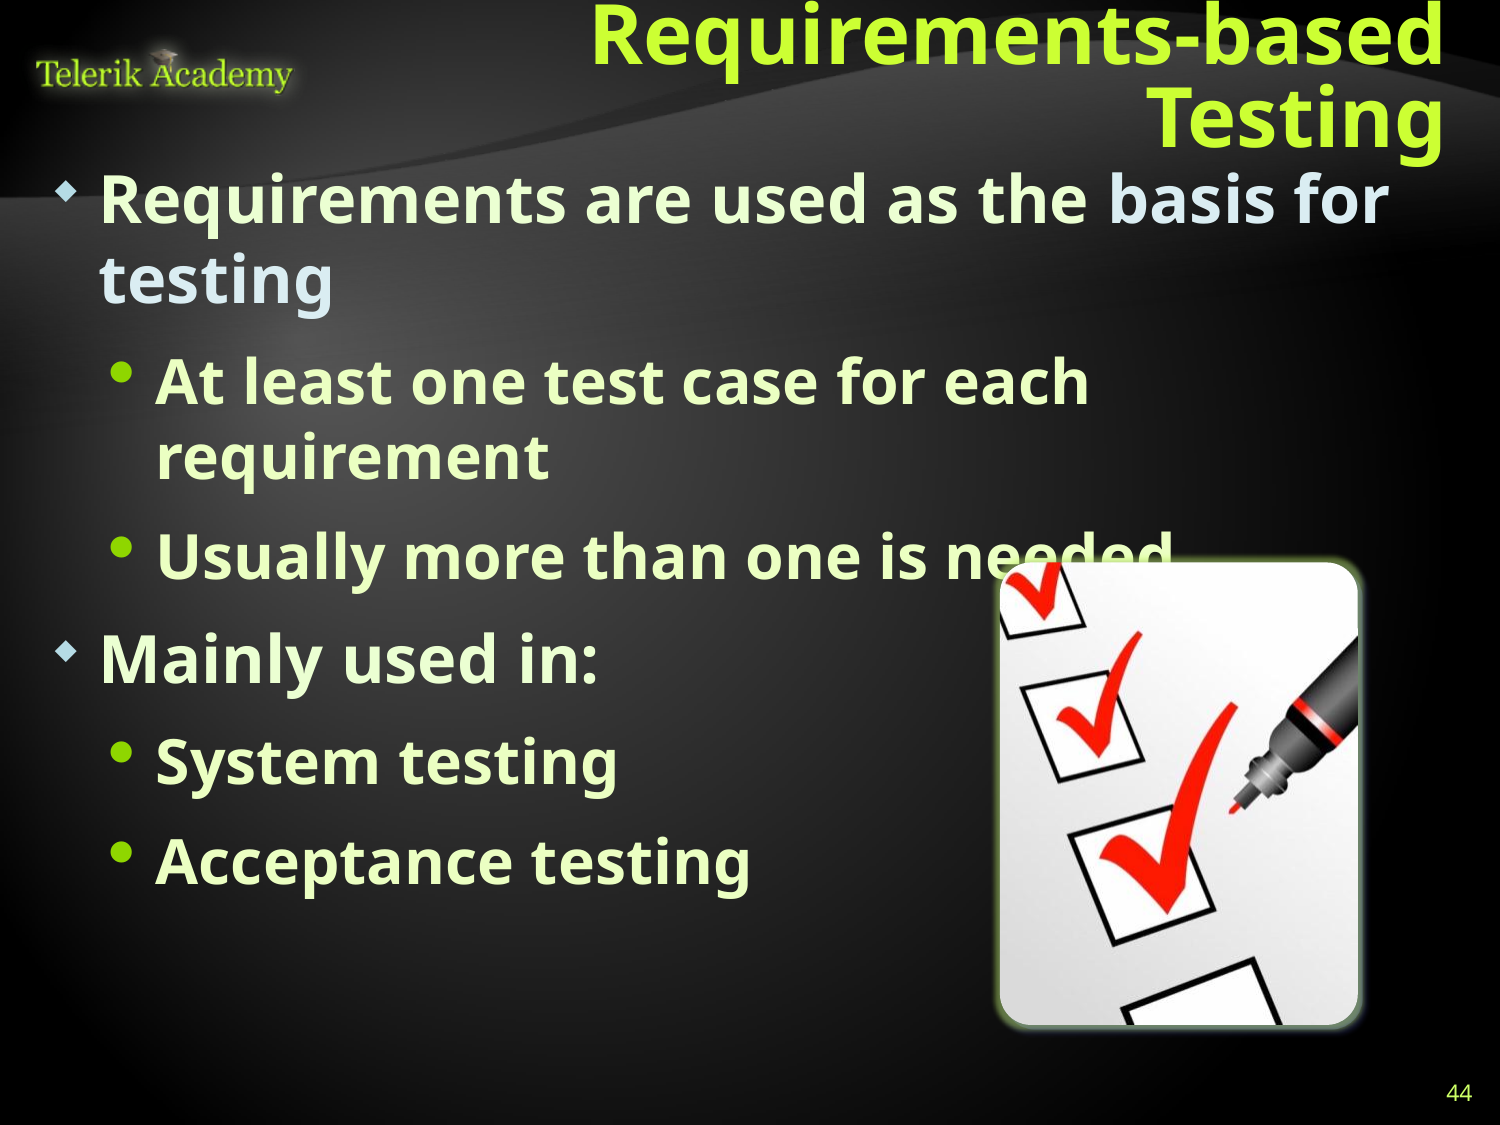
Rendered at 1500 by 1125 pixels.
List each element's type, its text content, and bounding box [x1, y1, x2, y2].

list Requirements are used as the basis for testing At least one test case for each requirement Usually more than one is needed Mainly used in: System testing Acceptance testing [37, 149, 1463, 1100]
slide_number 44 [1412, 1074, 1488, 1113]
picture [0, 0, 1500, 1125]
title Requirements-based Testing [300, 12, 1463, 149]
